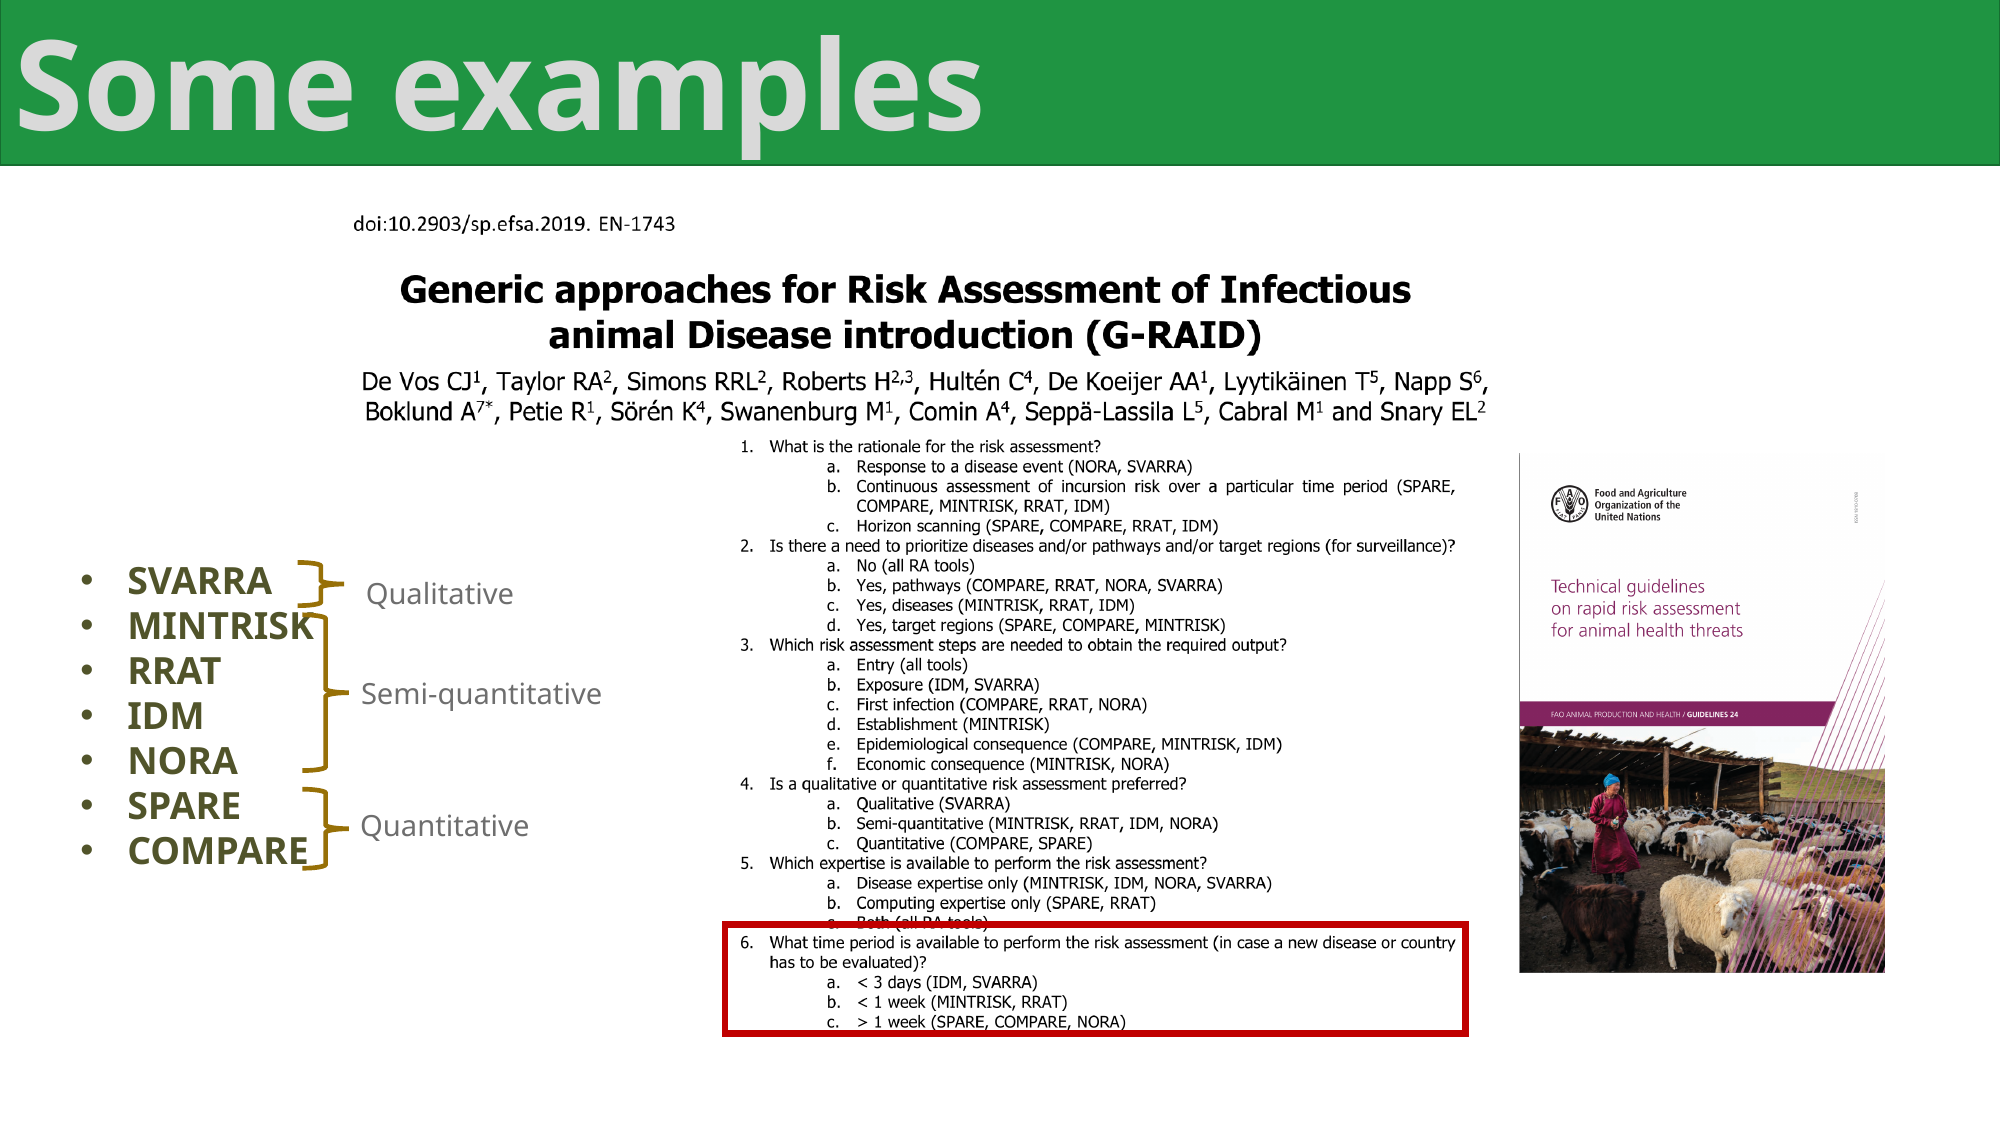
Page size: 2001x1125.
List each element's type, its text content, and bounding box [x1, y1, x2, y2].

text_box SVARRA MINTRISK RRAT IDM NORA SPARE COMPARE [65, 549, 330, 880]
text_box Qualitative [351, 567, 530, 618]
text_box Some examples [0, 0, 1127, 163]
text_box [302, 788, 349, 869]
text_box [0, 0, 2000, 166]
picture [1519, 453, 1885, 973]
text_box [297, 561, 345, 607]
text_box Semi-quantitative [346, 667, 618, 718]
picture [327, 200, 1552, 1034]
text_box [302, 614, 349, 772]
text_box Quantitative [345, 799, 545, 850]
